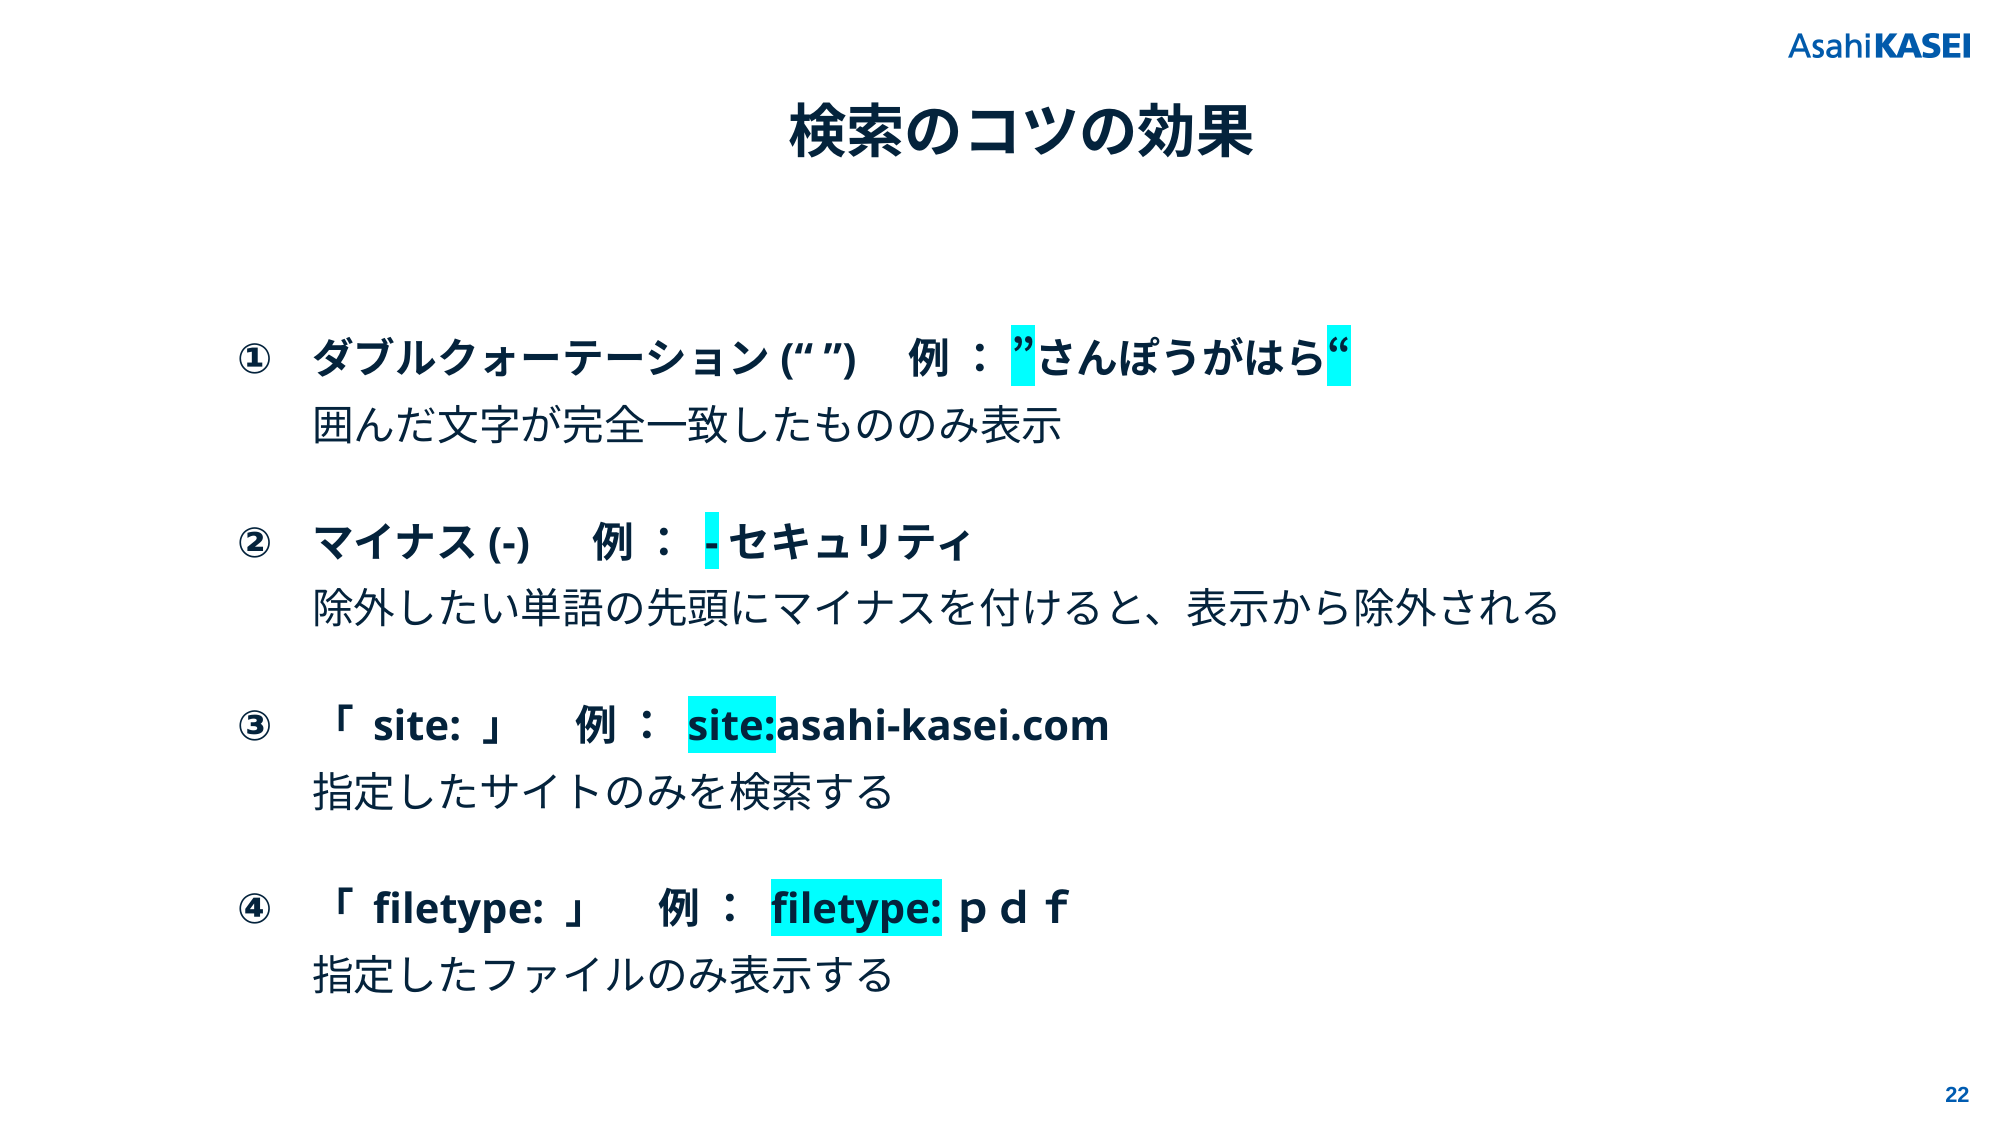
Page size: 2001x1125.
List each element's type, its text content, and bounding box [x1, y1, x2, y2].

picture [1788, 33, 1970, 58]
slide_number 22 [1909, 1073, 1970, 1115]
text_box 検索のコツの効果 [299, 76, 1743, 184]
text_box ダブルクォーテーション(“ ”) 例 ： ”さんぽうがはら“ 囲んだ文字が完全一致したもののみ表示 マイナス(-) 例 ： -セキュリティ 除外したい単語の先頭にマイナスを付けると、表示から除外される 「 site: 」 例 ： site:asahi-kasei.com 指定したサイトのみを検索する 「 filetype: 」 例 ： filetype:ｐｄｆ 指定したファイルのみ表示する [222, 308, 1821, 1007]
